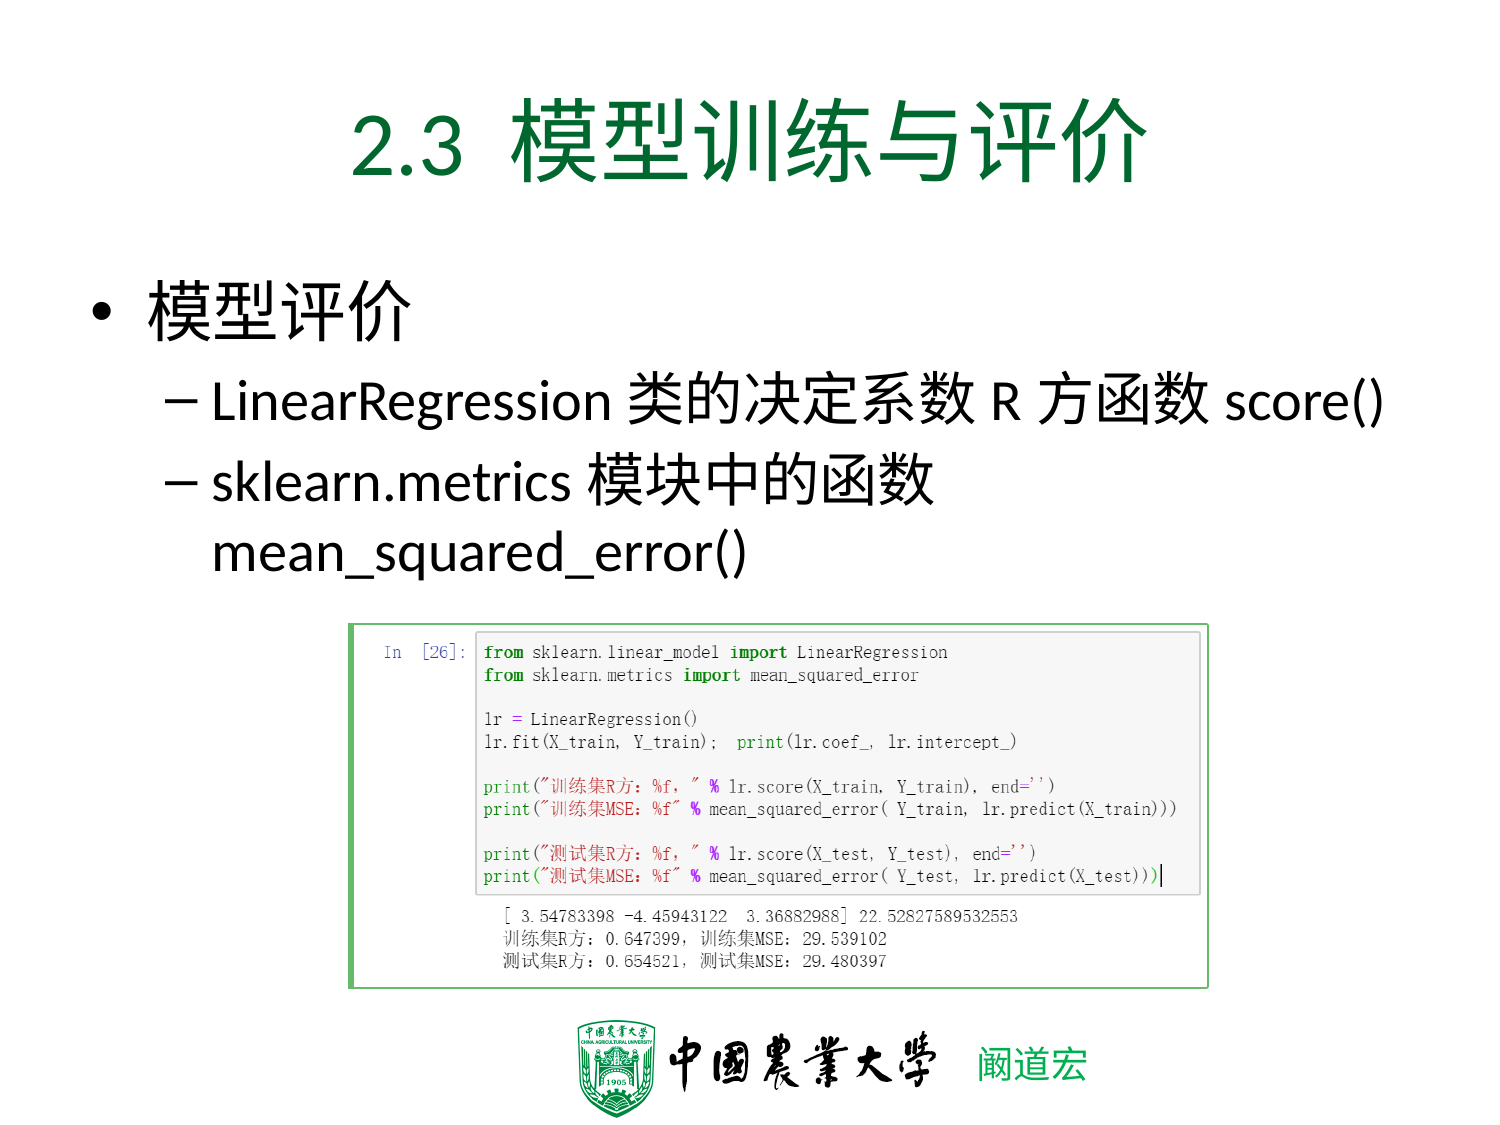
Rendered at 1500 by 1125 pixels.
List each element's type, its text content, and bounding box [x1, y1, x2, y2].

picture [345, 621, 1211, 990]
title 2.3 模型训练与评价 [75, 45, 1425, 233]
picture [573, 1016, 939, 1119]
list 模型评价 LinearRegression类的决定系数R方函数score() sklearn.metrics模块中的函数mean_squared_error() [75, 262, 1425, 1005]
